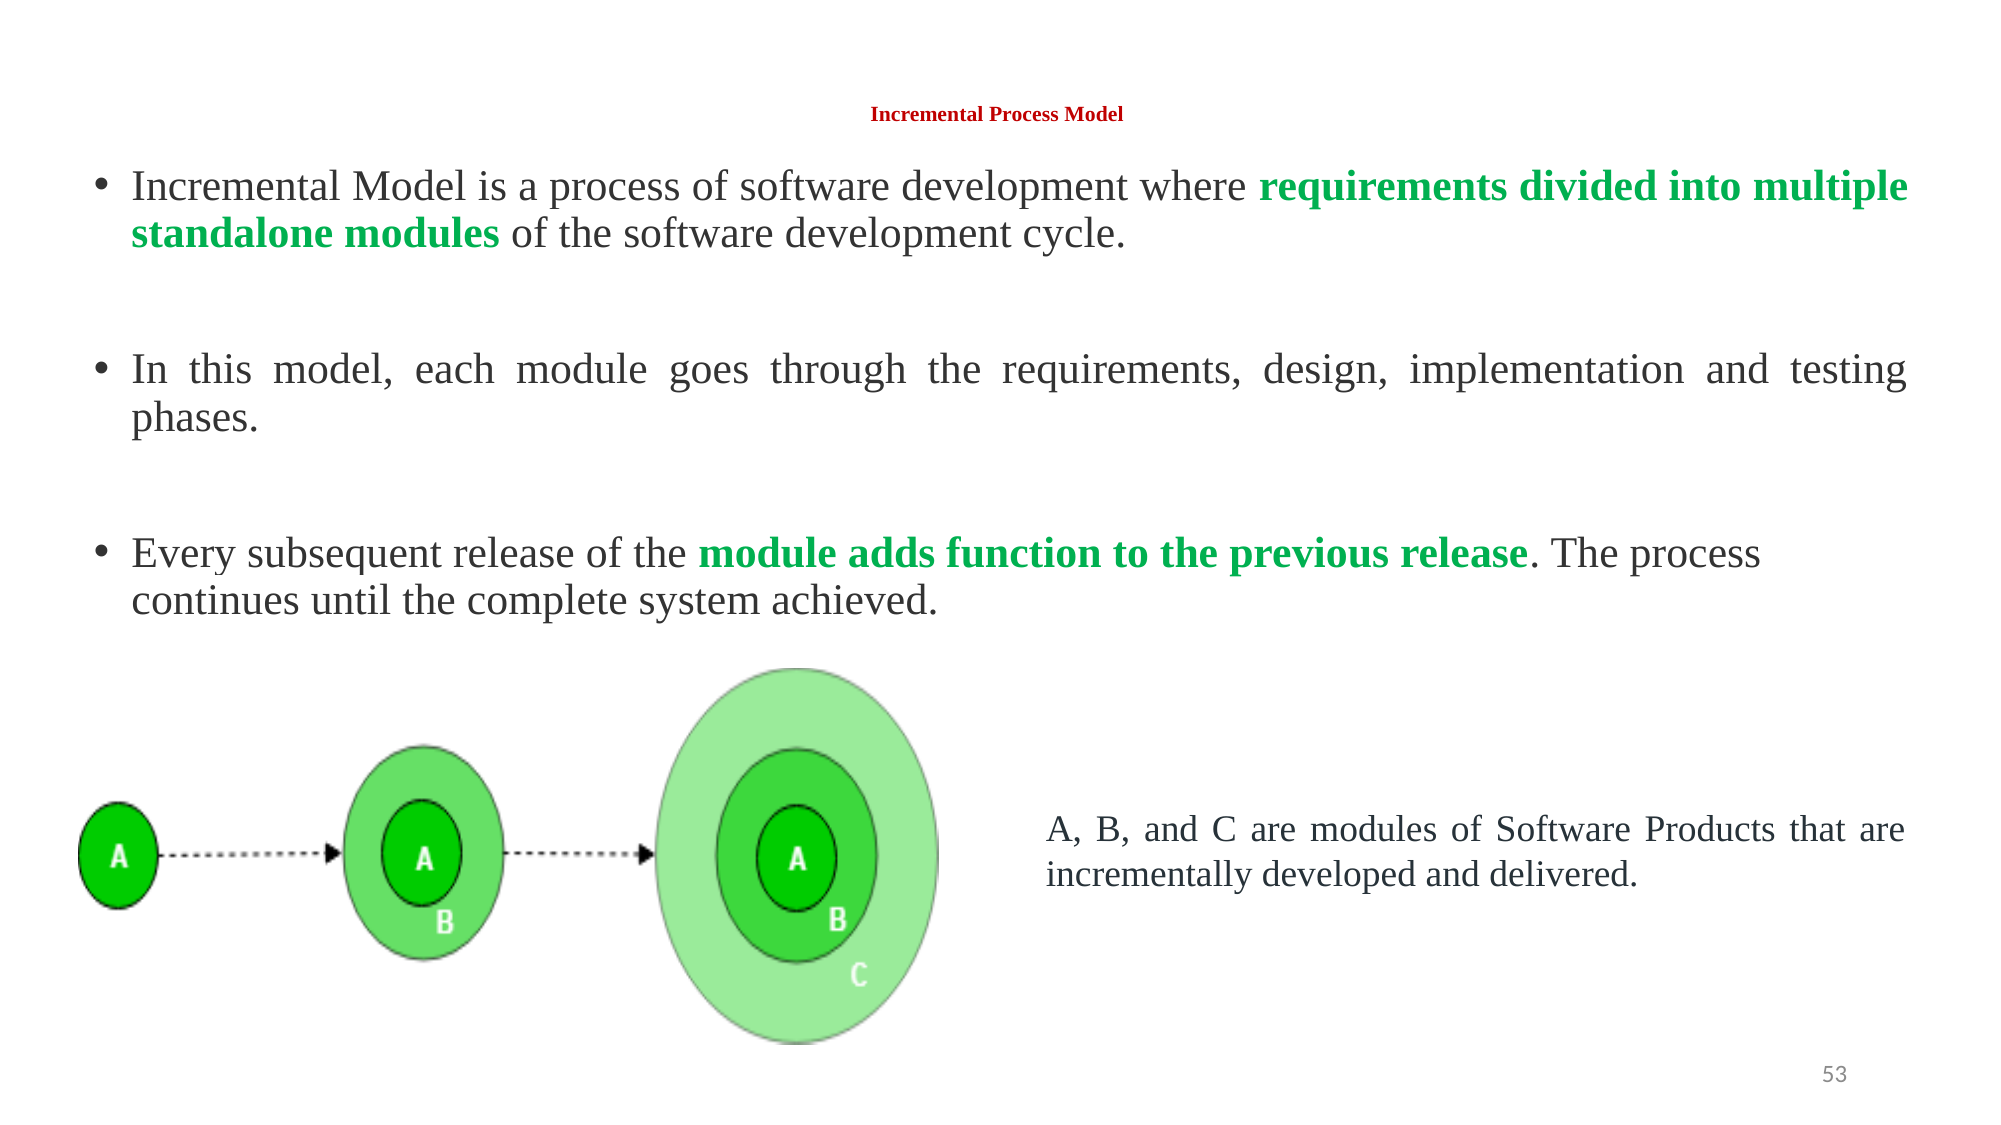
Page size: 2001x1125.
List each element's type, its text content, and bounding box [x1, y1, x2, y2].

text_box A, B, and C are modules of Software Products that are incrementally developed and delivered. [1030, 796, 1922, 902]
slide_number 53 [1412, 1042, 1863, 1103]
title Incremental Process Model [137, 94, 1863, 155]
list Incremental Model is a process of software development where requirements divided into multiple standalone modules of the software development cycle. In this model, each module goes through the requirements, design, implementation and testing phases. Every subsequent release of the module adds function to the previous release. The process continues until the complete system achieved. [78, 155, 1925, 869]
picture [78, 668, 939, 1045]
